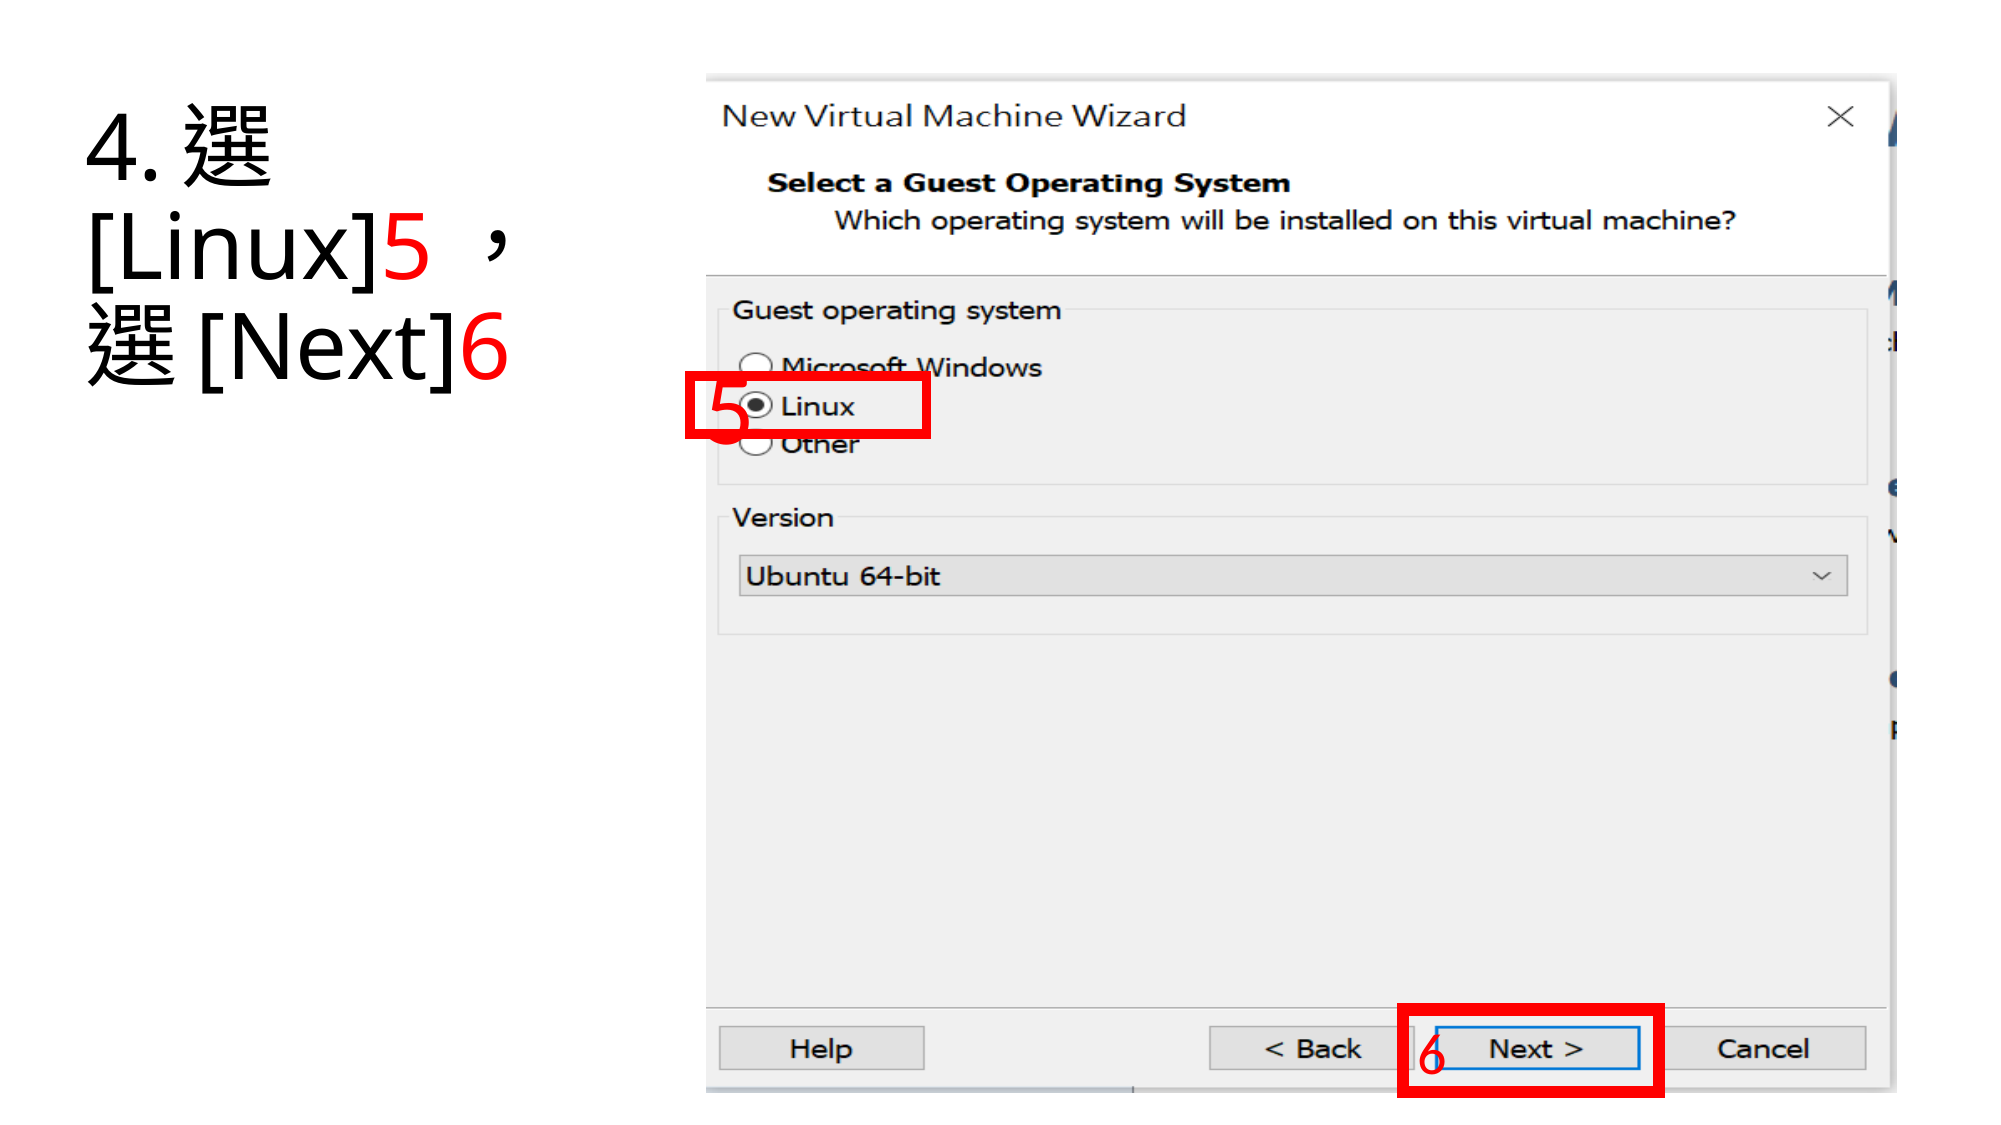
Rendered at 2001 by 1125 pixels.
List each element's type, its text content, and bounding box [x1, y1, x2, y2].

title 4.選[Linux]5，選[Next]6 [70, 93, 563, 480]
slide_number 6 [1412, 1093, 1863, 1103]
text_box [689, 74, 1898, 1093]
